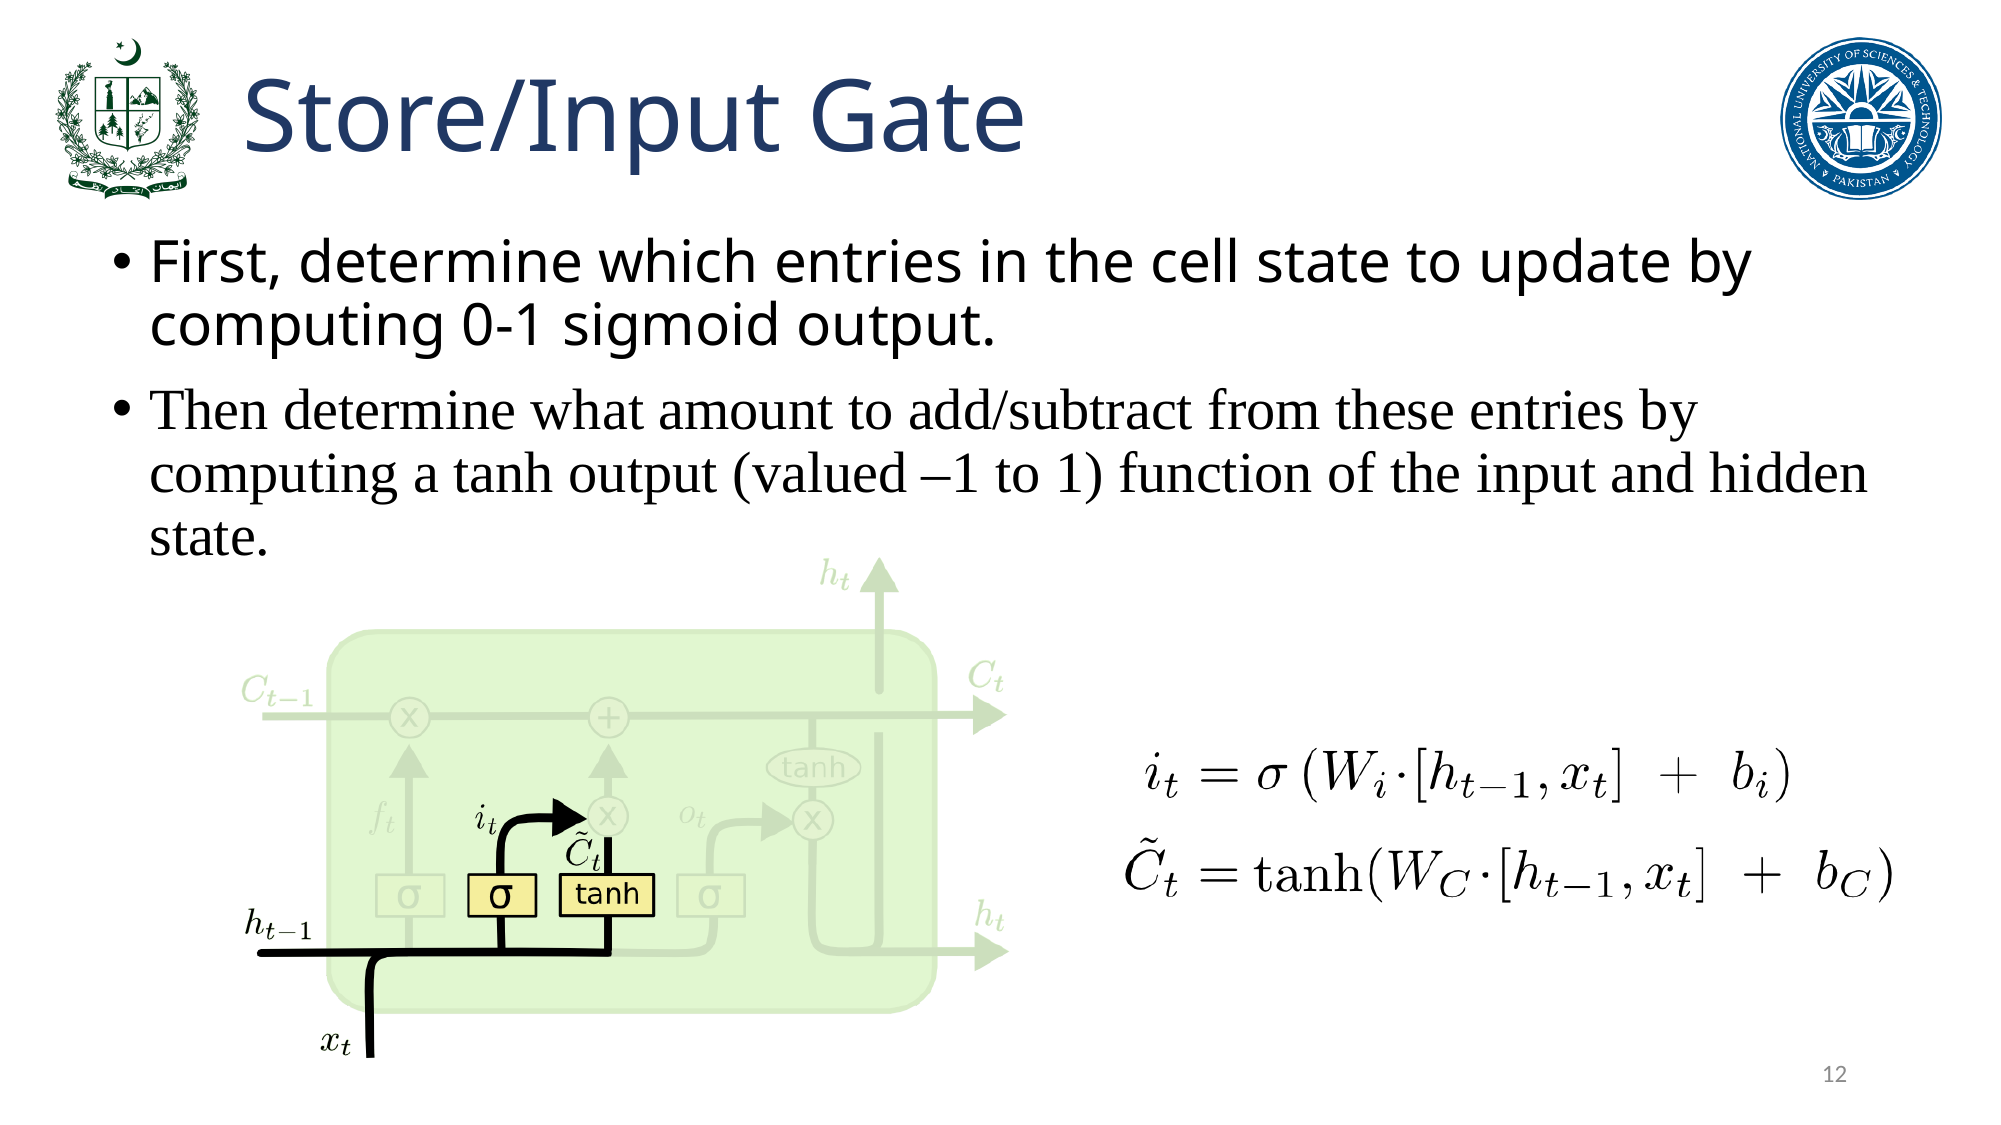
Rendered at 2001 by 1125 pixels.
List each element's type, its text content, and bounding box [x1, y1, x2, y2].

picture [55, 38, 200, 200]
title Store/Input Gate [227, 9, 1753, 224]
picture [220, 545, 1904, 1066]
slide_number 12 [1412, 1066, 1863, 1103]
picture [1780, 37, 1942, 200]
list First, determine which entries in the cell state to update by computing 0-1 sigmoid output. Then determine what amount to add/subtract from these entries by computing a tanh output (valued –1 to 1) function of the input and hidden state. [96, 224, 1938, 649]
